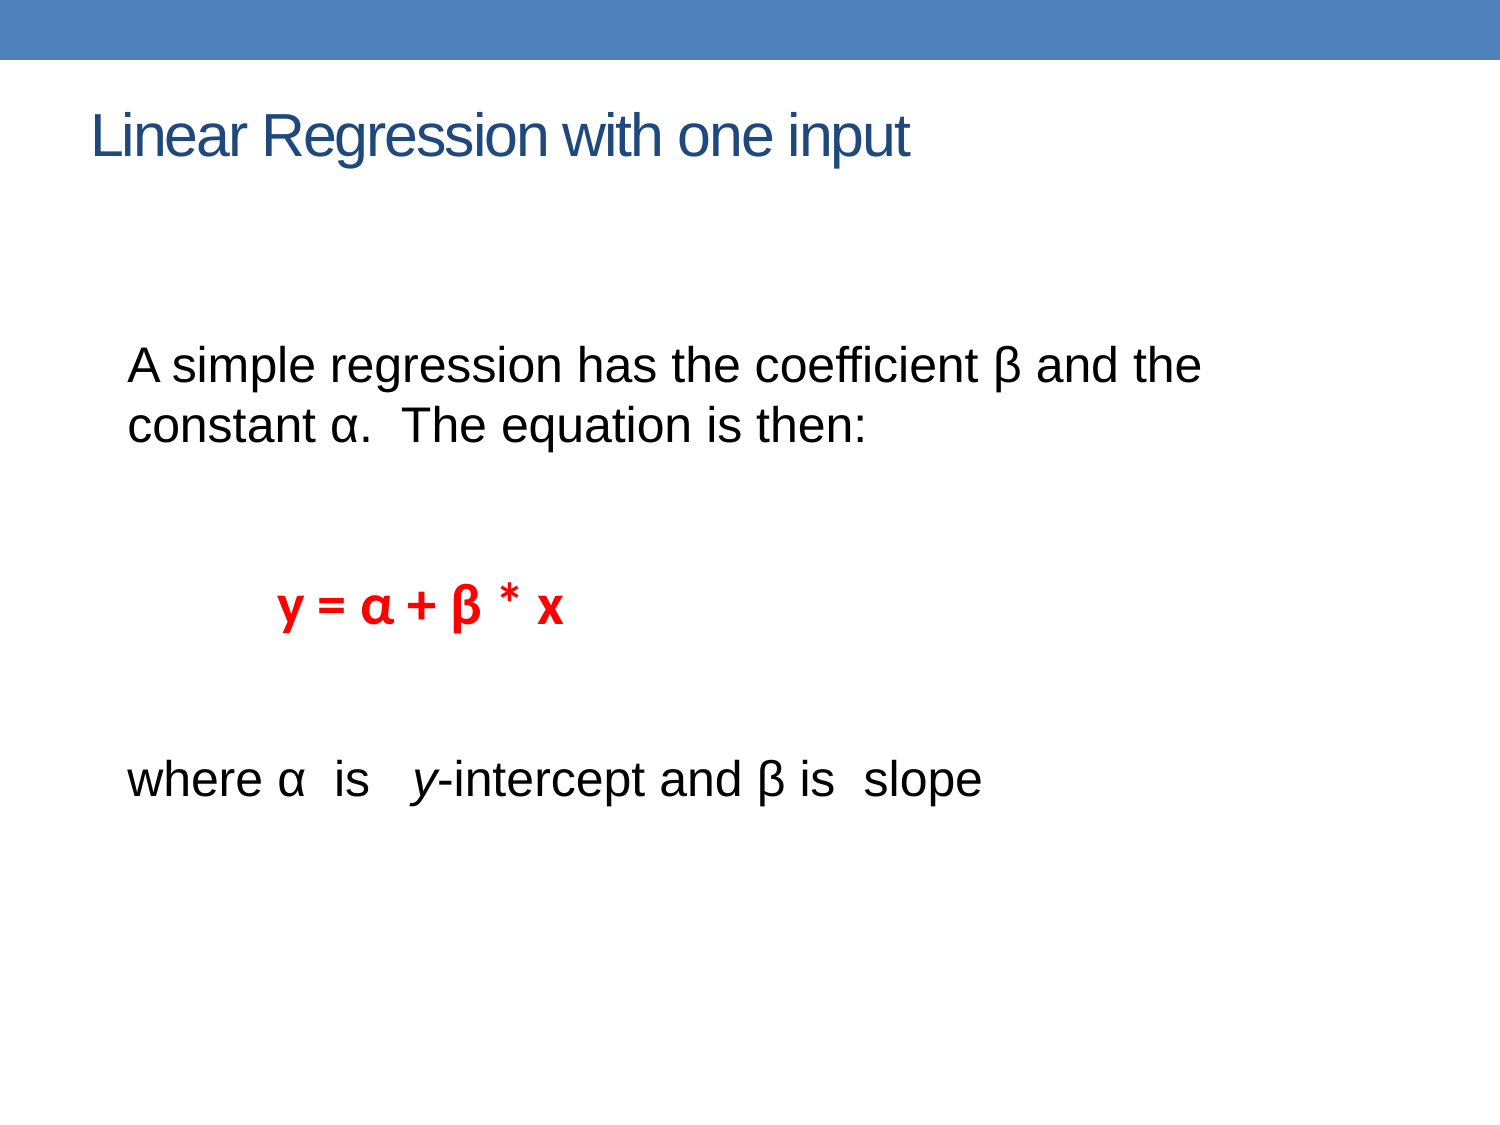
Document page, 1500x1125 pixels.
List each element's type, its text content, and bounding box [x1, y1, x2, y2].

title Linear Regression with one input [75, 87, 1425, 250]
text_box A simple regression has the coefficient β and the constant α. The equation is then: y = α + β * x where α is y-intercept and β is slope [112, 324, 1376, 814]
